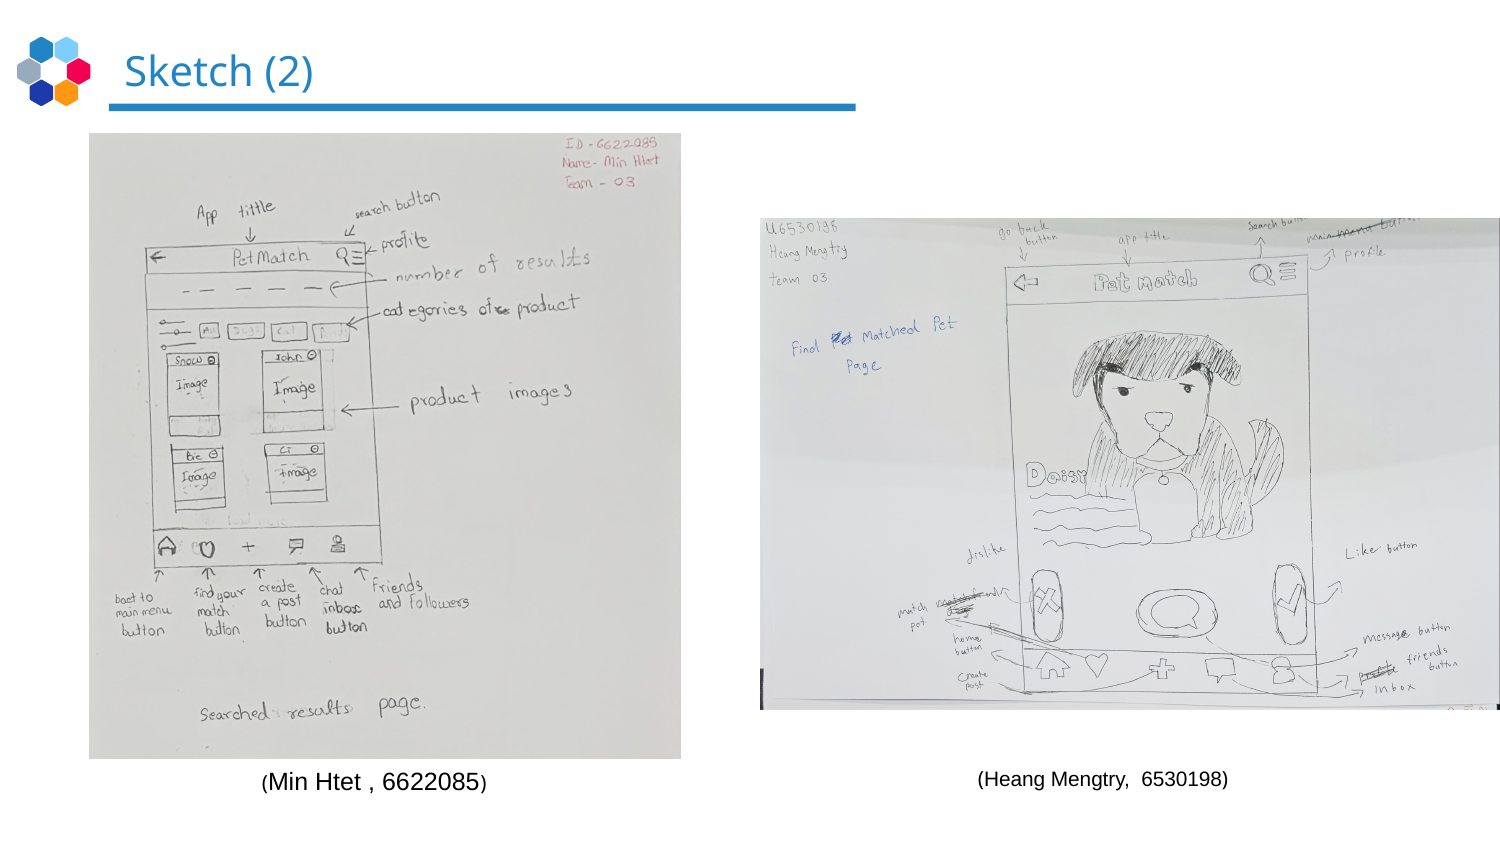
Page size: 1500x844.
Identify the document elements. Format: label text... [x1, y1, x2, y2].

picture [760, 218, 1500, 710]
text_box (Heang Mengtry, 6530198) [946, 758, 1260, 799]
text_box (Min Htet , 6622085) [234, 767, 514, 804]
title Sketch (2) [109, 36, 1392, 104]
picture [89, 133, 681, 759]
